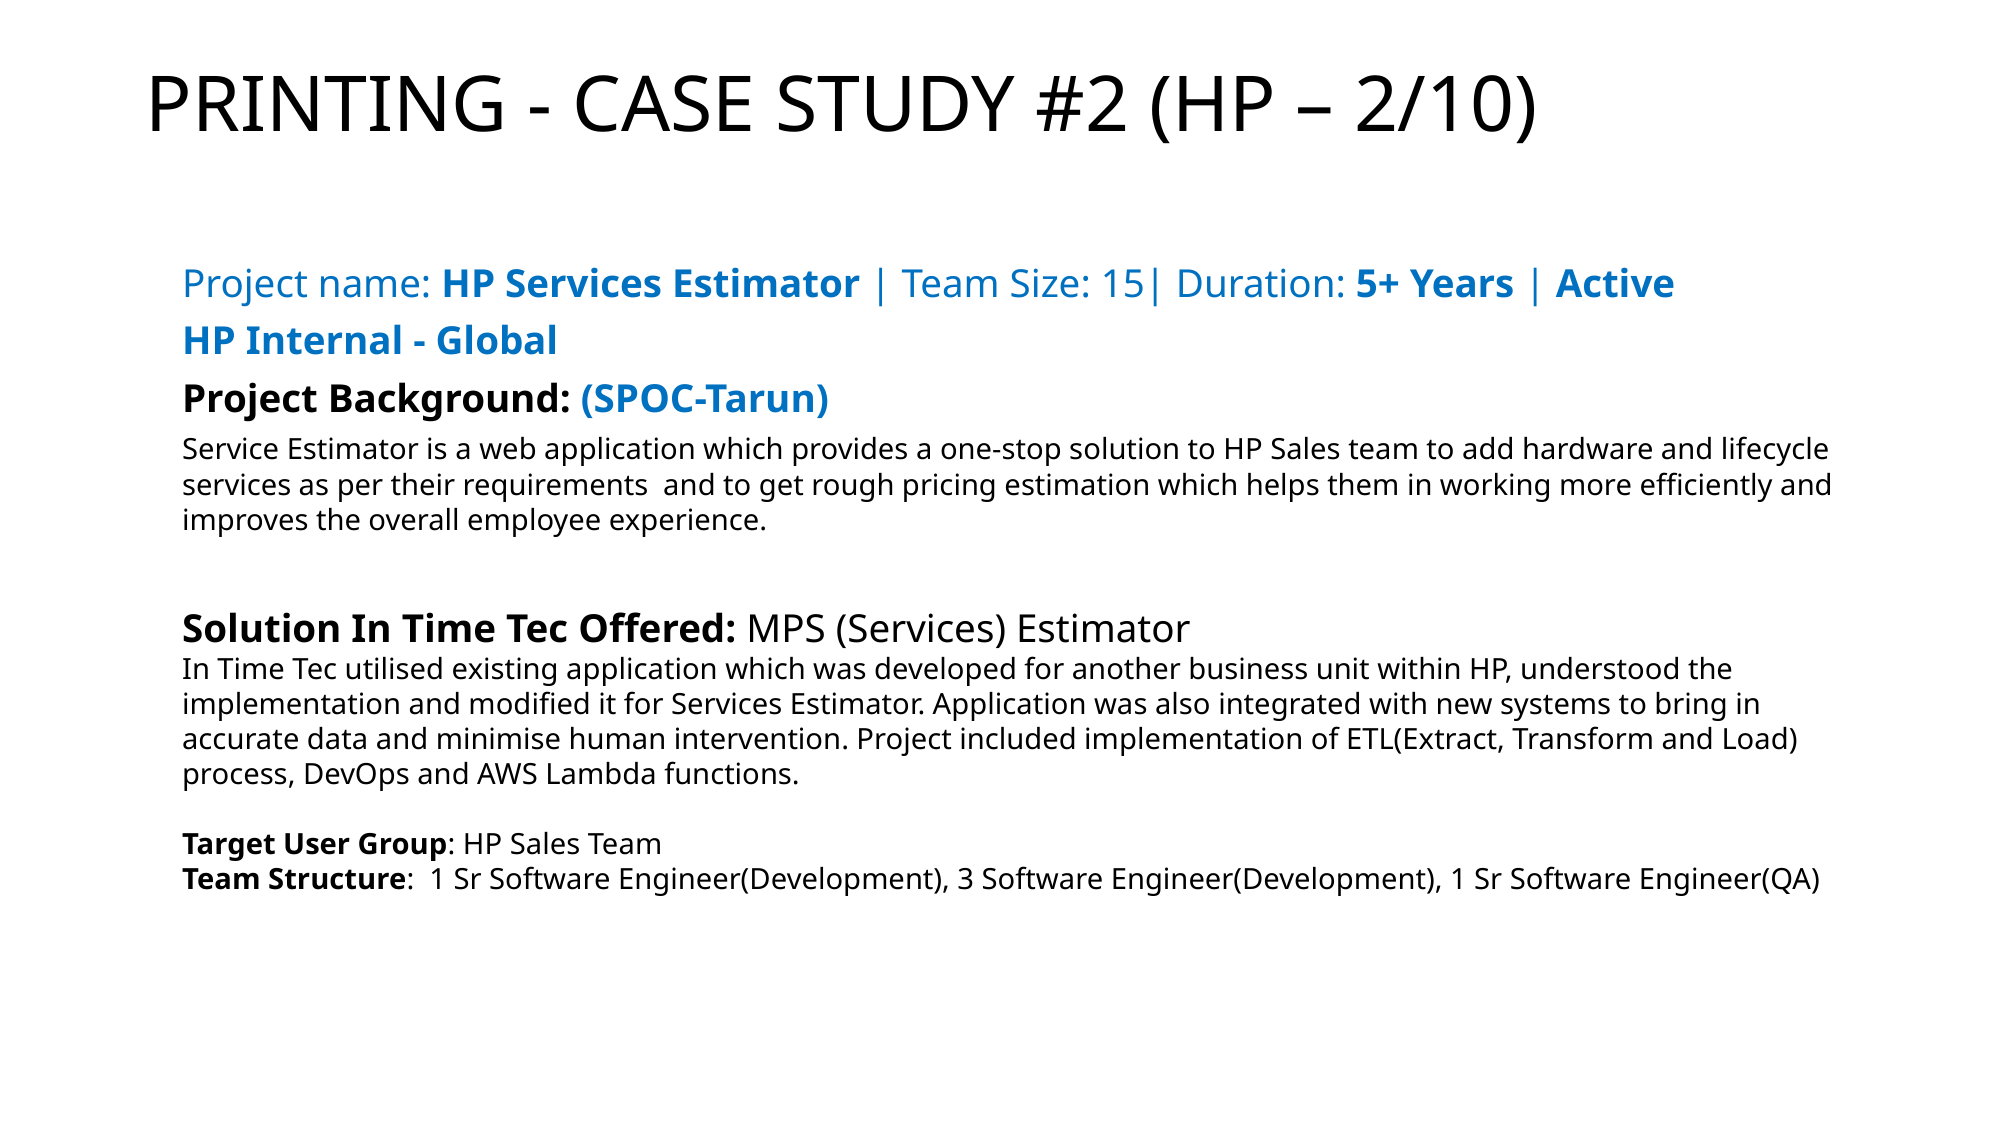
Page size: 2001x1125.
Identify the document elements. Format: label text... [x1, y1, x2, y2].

title PRINTING - CASE STUDY #2 (HP – 2/10) [130, 36, 1931, 177]
text_box Project name: HP Services Estimator | Team Size: 15| Duration: 5+ Years | Active HP Internal - Global Project Background: (SPOC-Tarun) Service Estimator is a web application which provides a one-stop solution to HP Sales team to add hardware and lifecycle services as per their requirements and to get rough pricing estimation which helps them in working more efficiently and improves the overall employee experience. Solution In Time Tec Offered: MPS (Services) Estimator In Time Tec utilised existing application which was developed for another business unit within HP, understood the implementation and modified it for Services Estimator. Application was also integrated with new systems to bring in accurate data and minimise human intervention. Project included implementation of ETL(Extract, Transform and Load) process, DevOps and AWS Lambda functions. Target User Group: HP Sales Team Team Structure: 1 Sr Software Engineer(Development), 3 Software Engineer(Development), 1 Sr Software Engineer(QA) [172, 251, 1856, 903]
